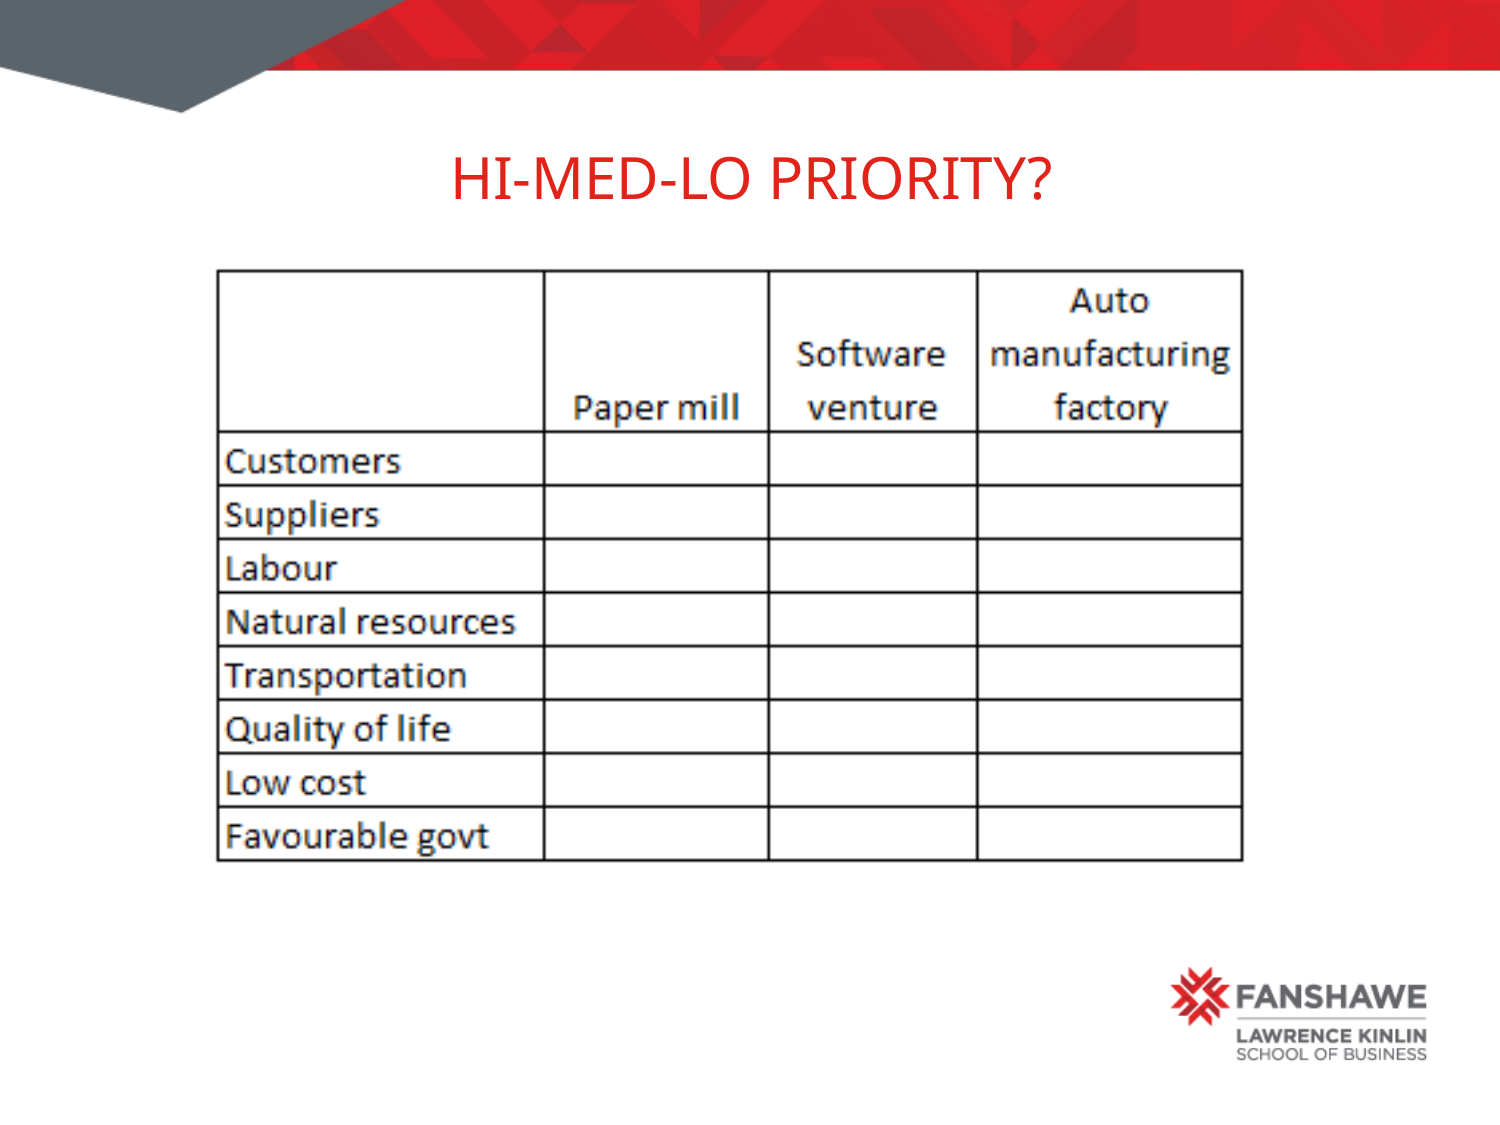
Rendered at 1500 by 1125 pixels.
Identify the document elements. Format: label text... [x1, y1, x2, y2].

picture [0, 0, 1500, 114]
title Hi-med-lo priority? [450, 80, 1235, 212]
picture [188, 233, 1280, 892]
picture [0, 907, 1500, 1125]
